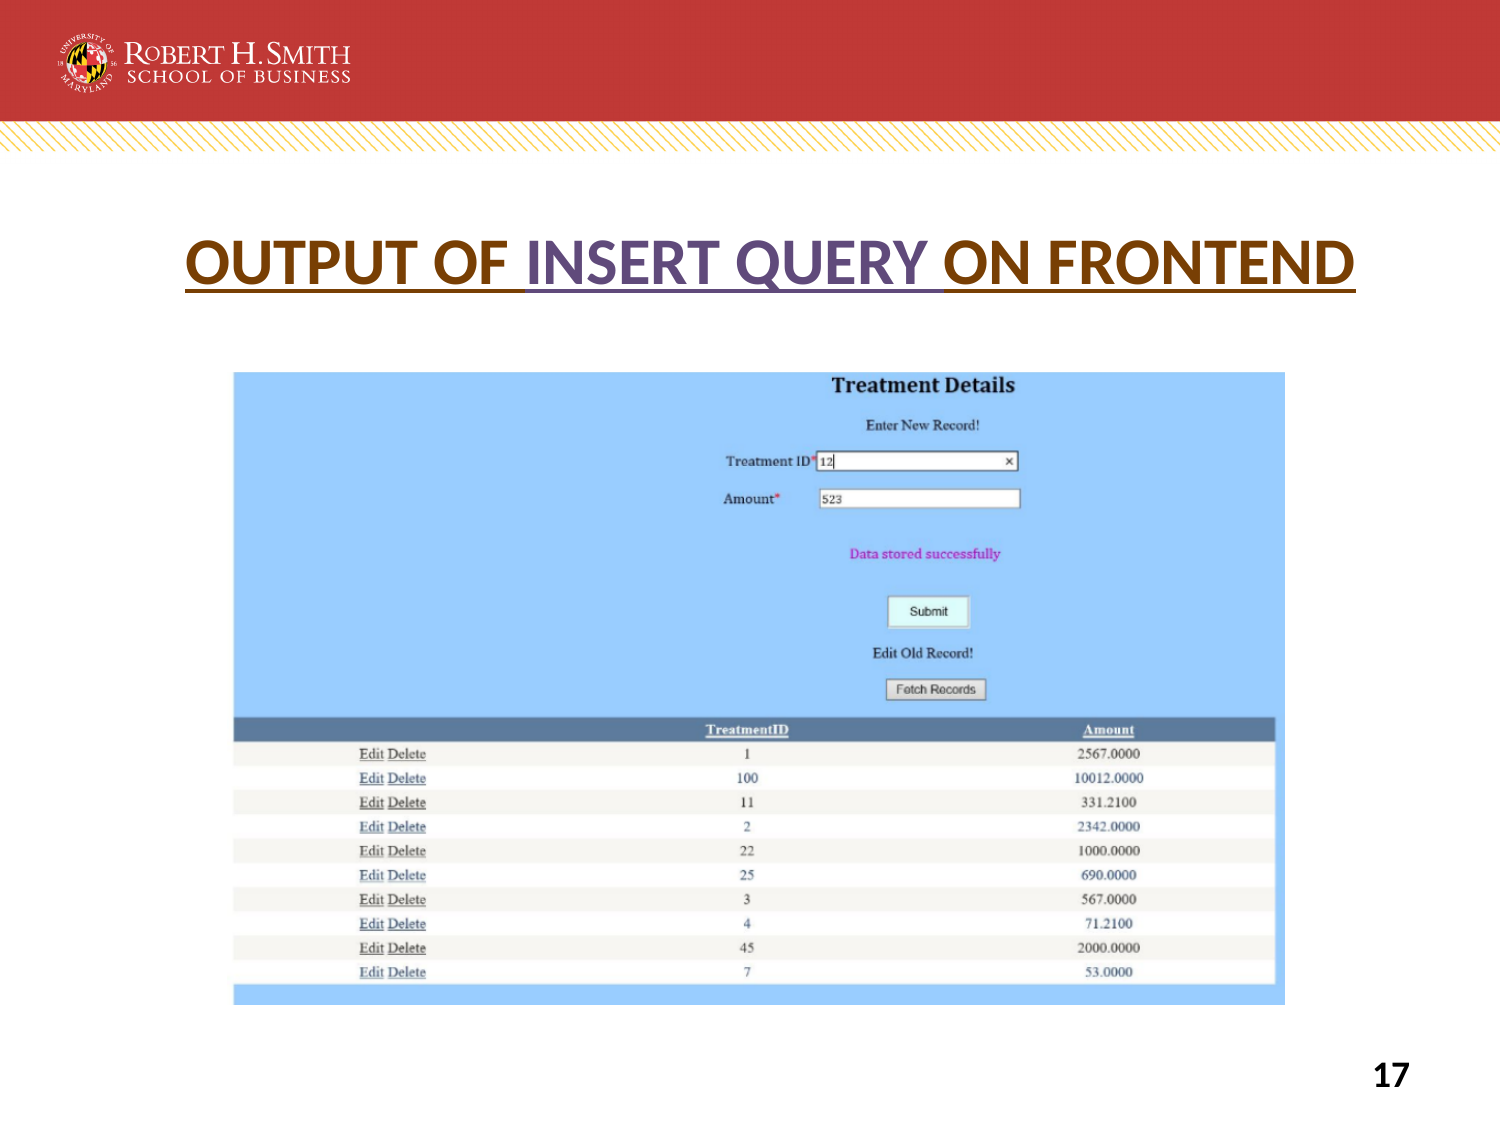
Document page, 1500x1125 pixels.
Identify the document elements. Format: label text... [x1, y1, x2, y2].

title OUTPUT OF INSERT QUERY ON FRONTEND [75, 164, 1467, 352]
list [214, 372, 1286, 1006]
picture [0, 0, 1500, 164]
slide_number 17 [1074, 1042, 1425, 1103]
